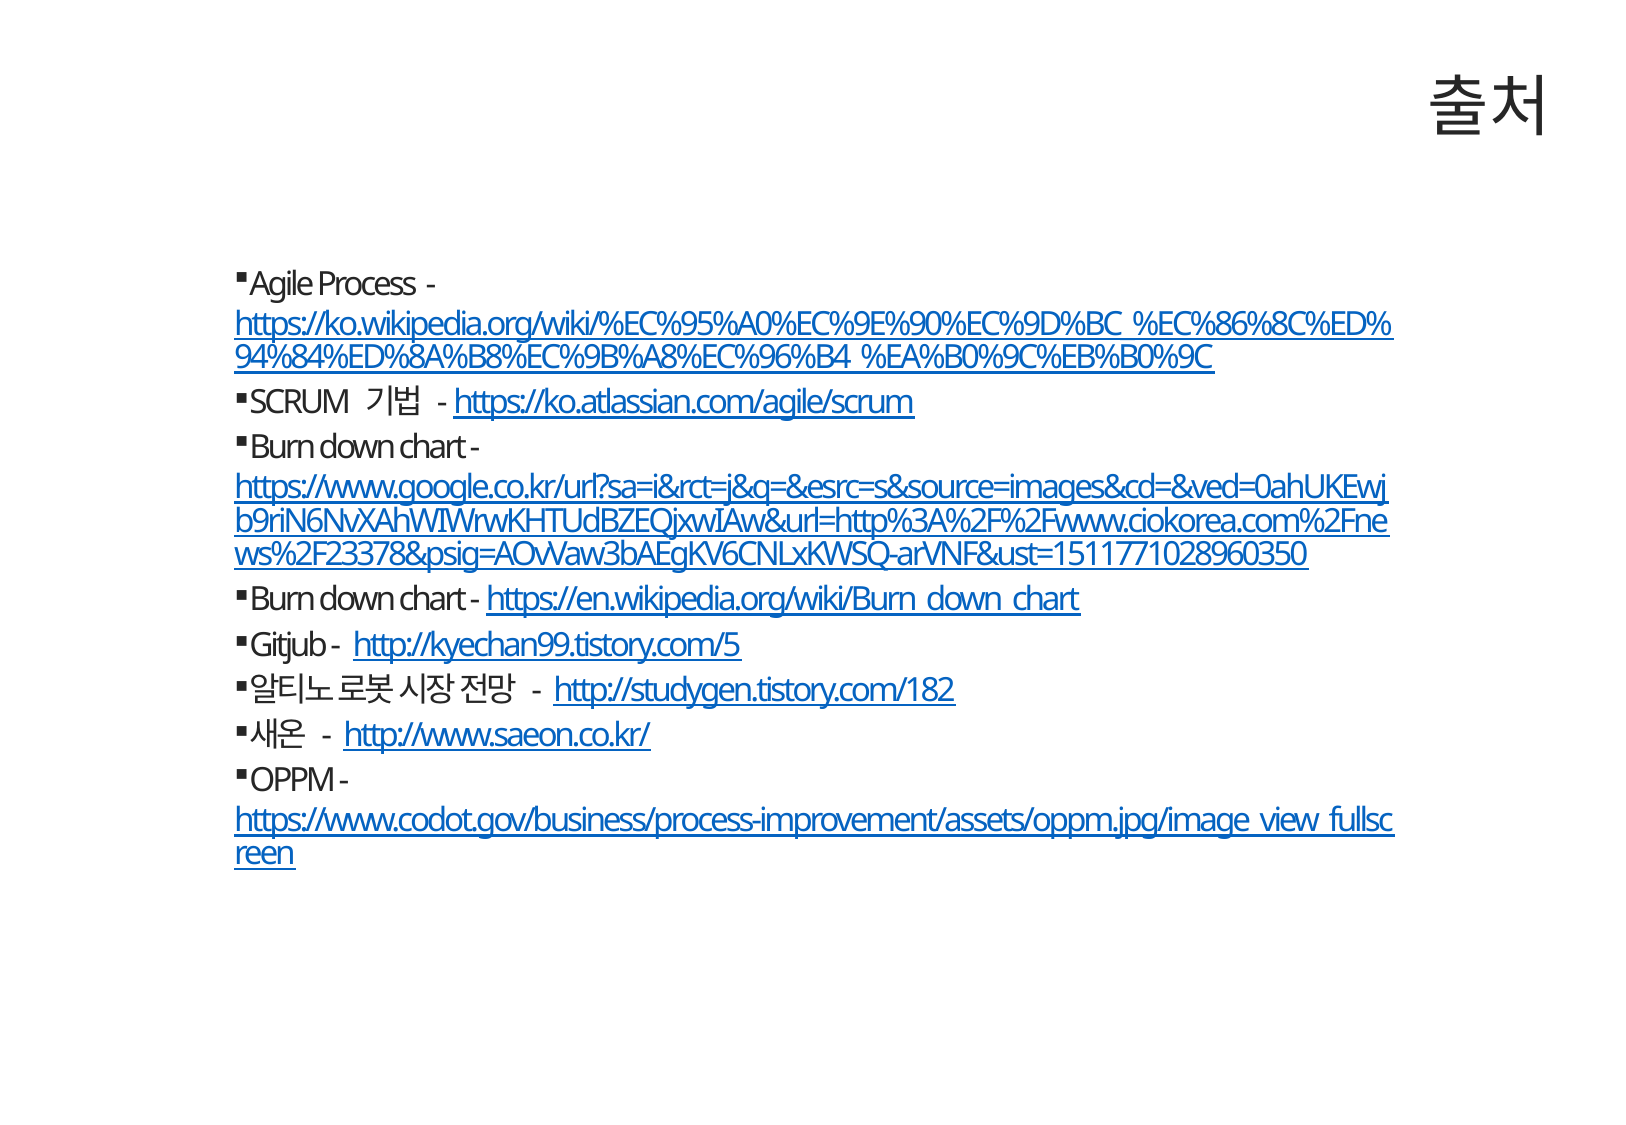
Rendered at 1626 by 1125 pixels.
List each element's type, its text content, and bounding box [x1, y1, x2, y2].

text_box Agile Process - https://ko.wikipedia.org/wiki/%EC%95%A0%EC%9E%90%EC%9D%BC_%EC%86%8C%ED%94%84%ED%8A%B8%EC%9B%A8%EC%96%B4_%EA%B0%9C%EB%B0%9C SCRUM 기법 - https://ko.atlassian.com/agile/scrum Burn down chart - https://www.google.co.kr/url?sa=i&rct=j&q=&esrc=s&source=images&cd=&ved=0ahUKEwjb9riN6NvXAhWIWrwKHTUdBZEQjxwIAw&url=http%3A%2F%2Fwww.ciokorea.com%2Fnews%2F23378&psig=AOvVaw3bAEgKV6CNLxKWSQ-arVNF&ust=1511771028960350 Burn down chart - https://en.wikipedia.org/wiki/Burn_down_chart Gitjub - http://kyechan99.tistory.com/5 알티노 로봇 시장 전망 - http://studygen.tistory.com/182 새온 - http://www.saeon.co.kr/ OPPM - https://www.codot.gov/business/process-improvement/assets/oppm.jpg/image_view_fullscreen [219, 254, 1410, 831]
text_box 출처 [1413, 56, 1566, 152]
